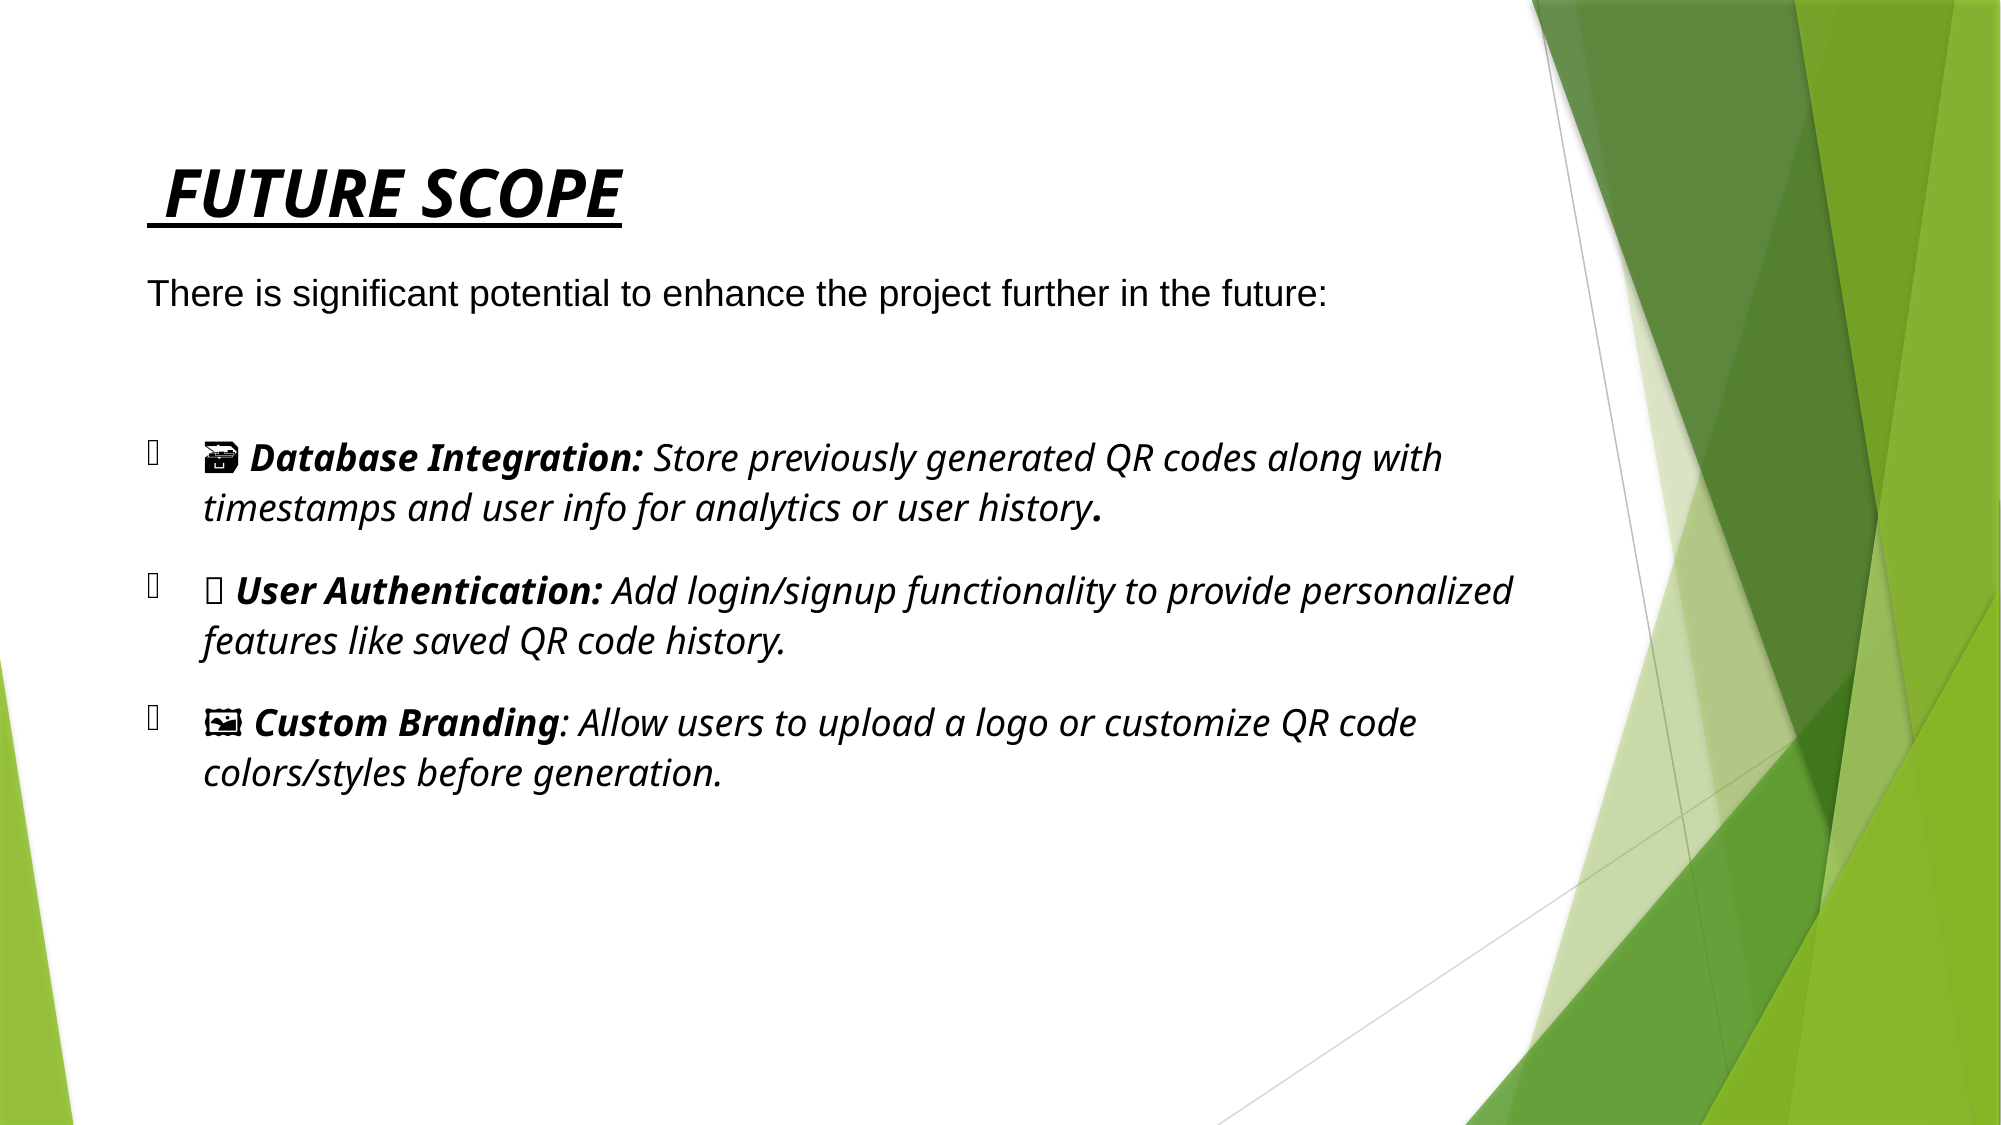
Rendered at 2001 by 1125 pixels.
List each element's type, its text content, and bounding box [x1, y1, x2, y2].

text_box FUTURE SCOPE There is significant potential to enhance the project further in the future: 🗃️ Database Integration: Store previously generated QR codes along with timestamps and user info for analytics or user history. 🔐 User Authentication: Add login/signup functionality to provide personalized features like saved QR code history. 🖼️ Custom Branding: Allow users to upload a logo or customize QR code colors/styles before generation. [132, 134, 1533, 802]
